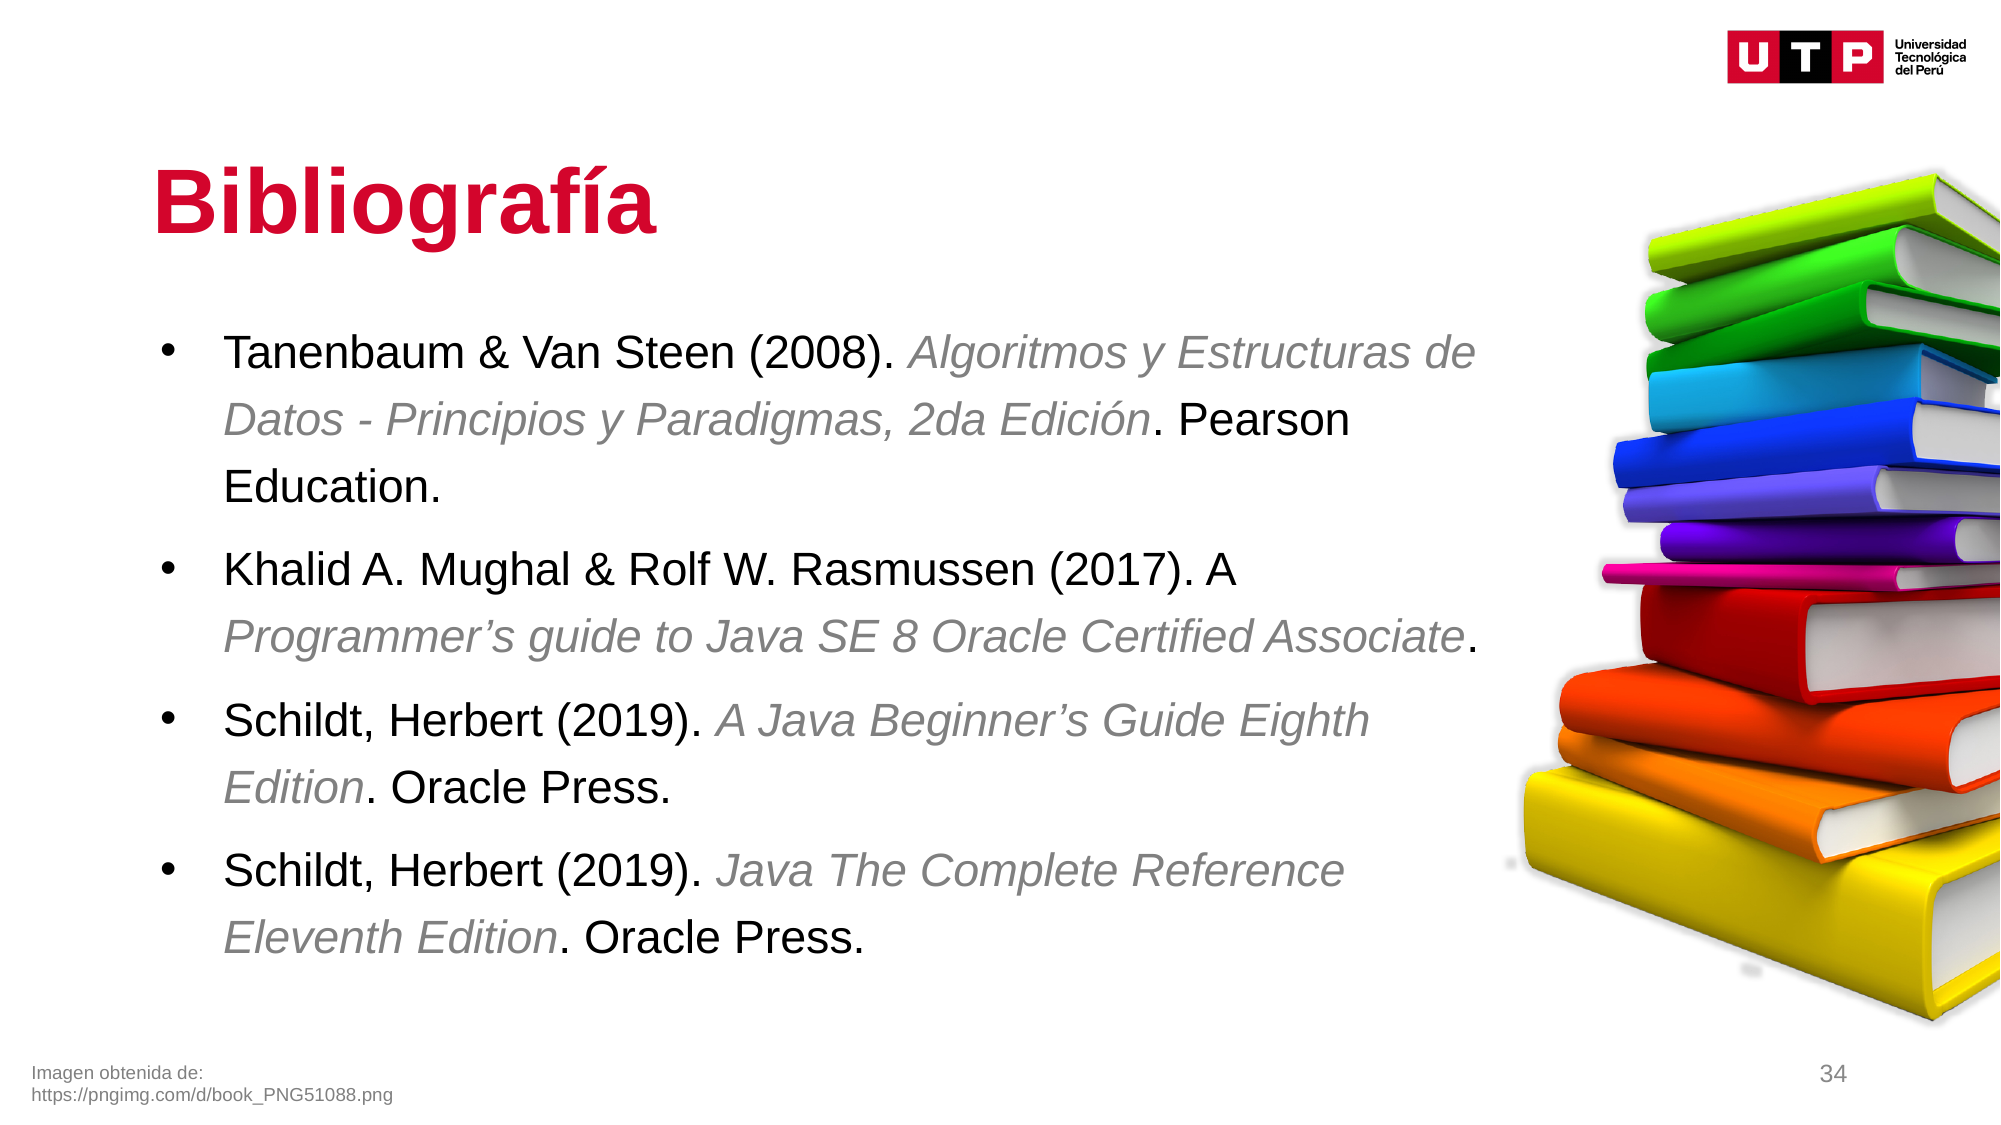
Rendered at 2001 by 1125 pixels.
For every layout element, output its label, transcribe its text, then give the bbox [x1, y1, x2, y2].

list Tanenbaum & Van Steen (2008). Algoritmos y Estructuras de Datos - Principios y Paradigmas, 2da Edición. Pearson Education​. Khalid A. Mughal & Rolf W. Rasmussen (2017). A Programmer’s guide to Java SE 8 Oracle Certified Associate. Schildt, Herbert (2019). A Java Beginner’s Guide Eighth Edition. Oracle Press. Schildt, Herbert (2019). Java The Complete Reference Eleventh Edition. Oracle Press. [137, 302, 1503, 1021]
picture [1510, 173, 2000, 1022]
picture [1716, 22, 1973, 89]
text_box Imagen obtenida de: https://pngimg.com/d/book_PNG51088.png [16, 1053, 1614, 1113]
slide_number 34 [1412, 1042, 1863, 1103]
title Bibliografía [137, 139, 1863, 269]
